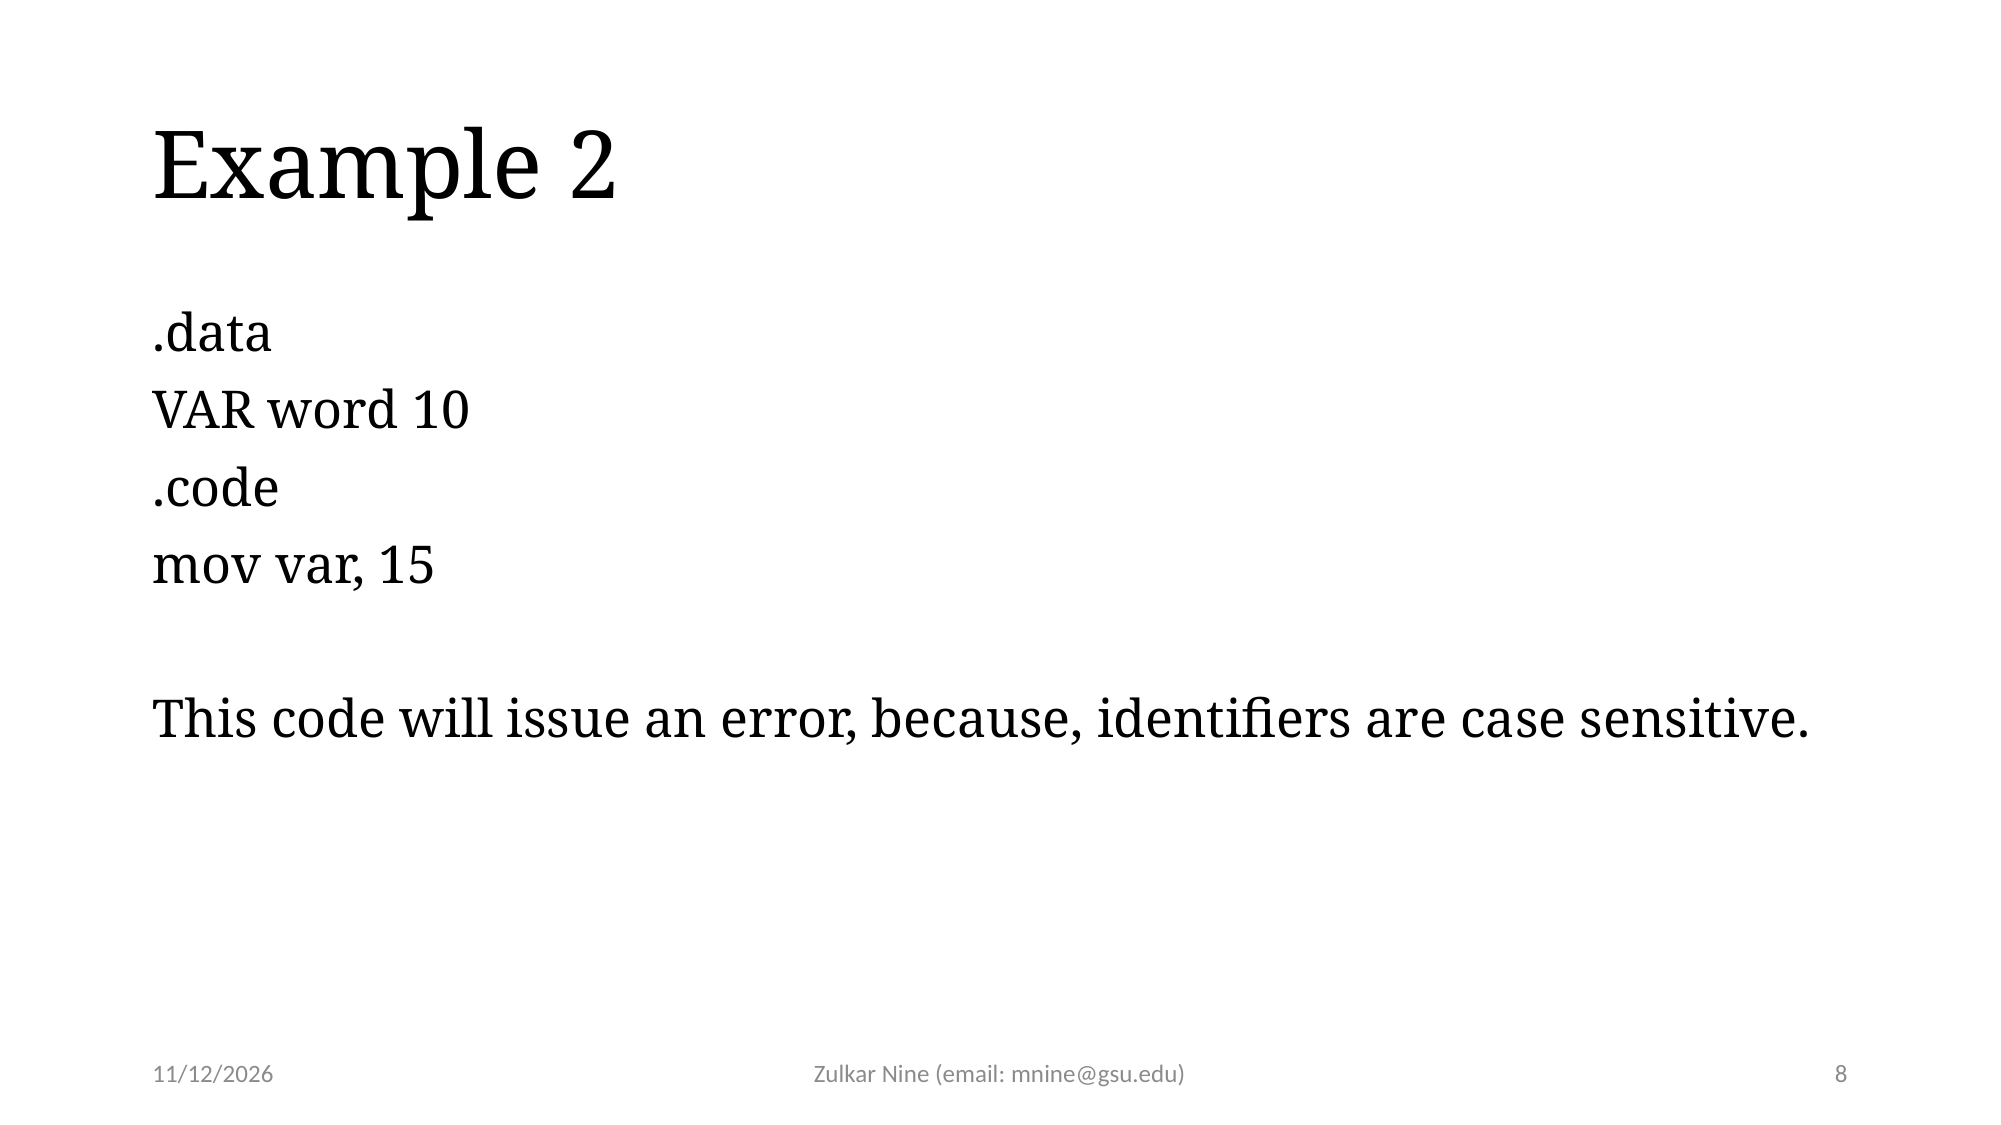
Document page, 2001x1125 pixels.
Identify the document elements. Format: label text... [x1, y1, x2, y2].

footer Zulkar Nine (email: mnine@gsu.edu) [662, 1042, 1338, 1103]
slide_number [137, 1042, 588, 1103]
slide_number 8 [1412, 1042, 1863, 1103]
list .data VAR word 10 .code mov var, 15 This code will issue an error, because, identifiers are case sensitive. [137, 299, 1863, 1014]
title Example 2 [137, 59, 1863, 278]
